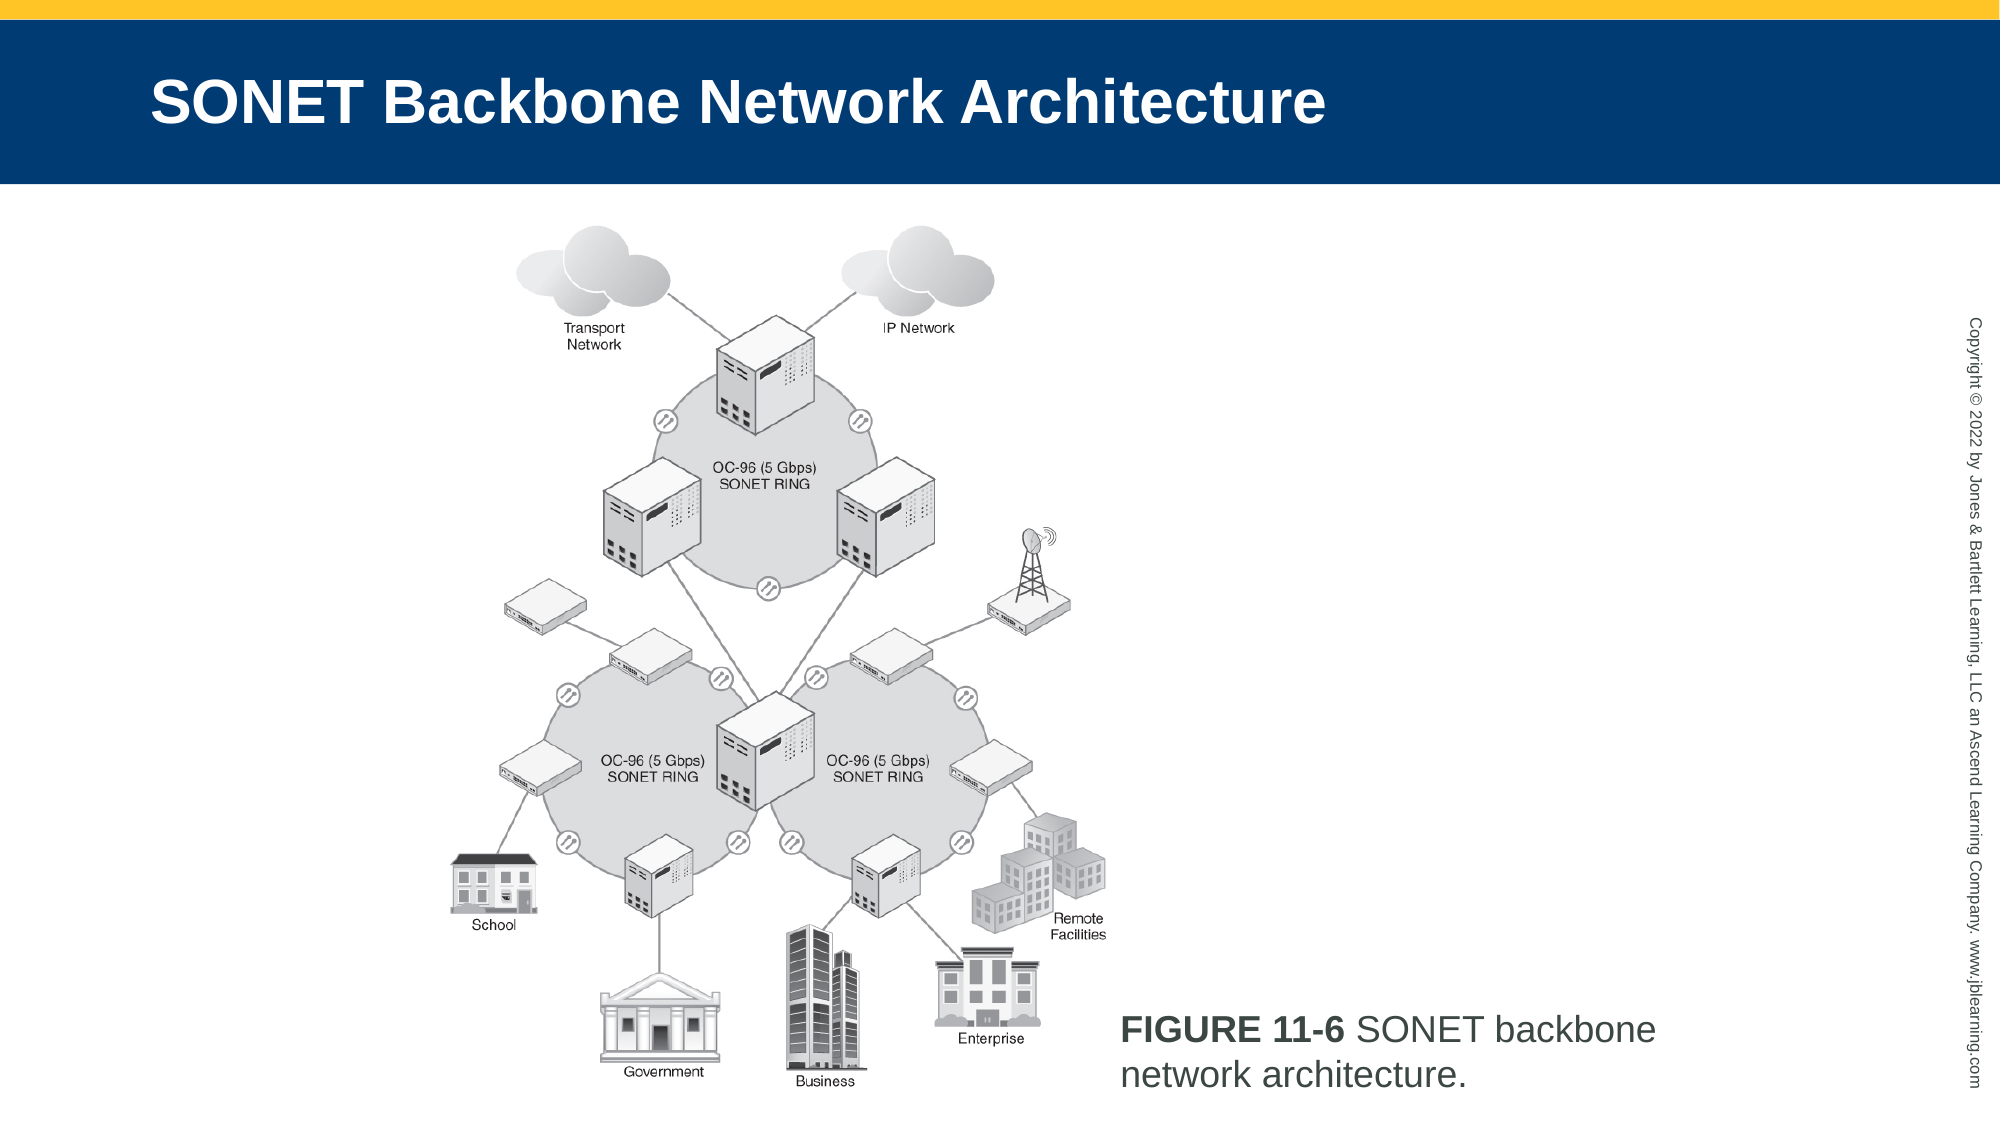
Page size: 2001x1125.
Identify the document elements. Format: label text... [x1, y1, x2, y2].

title SONET Backbone Network Architecture [0, 19, 2000, 185]
list FIGURE 11-6 SONET backbone network architecture. [1105, 997, 1682, 1122]
picture [450, 224, 1106, 1089]
